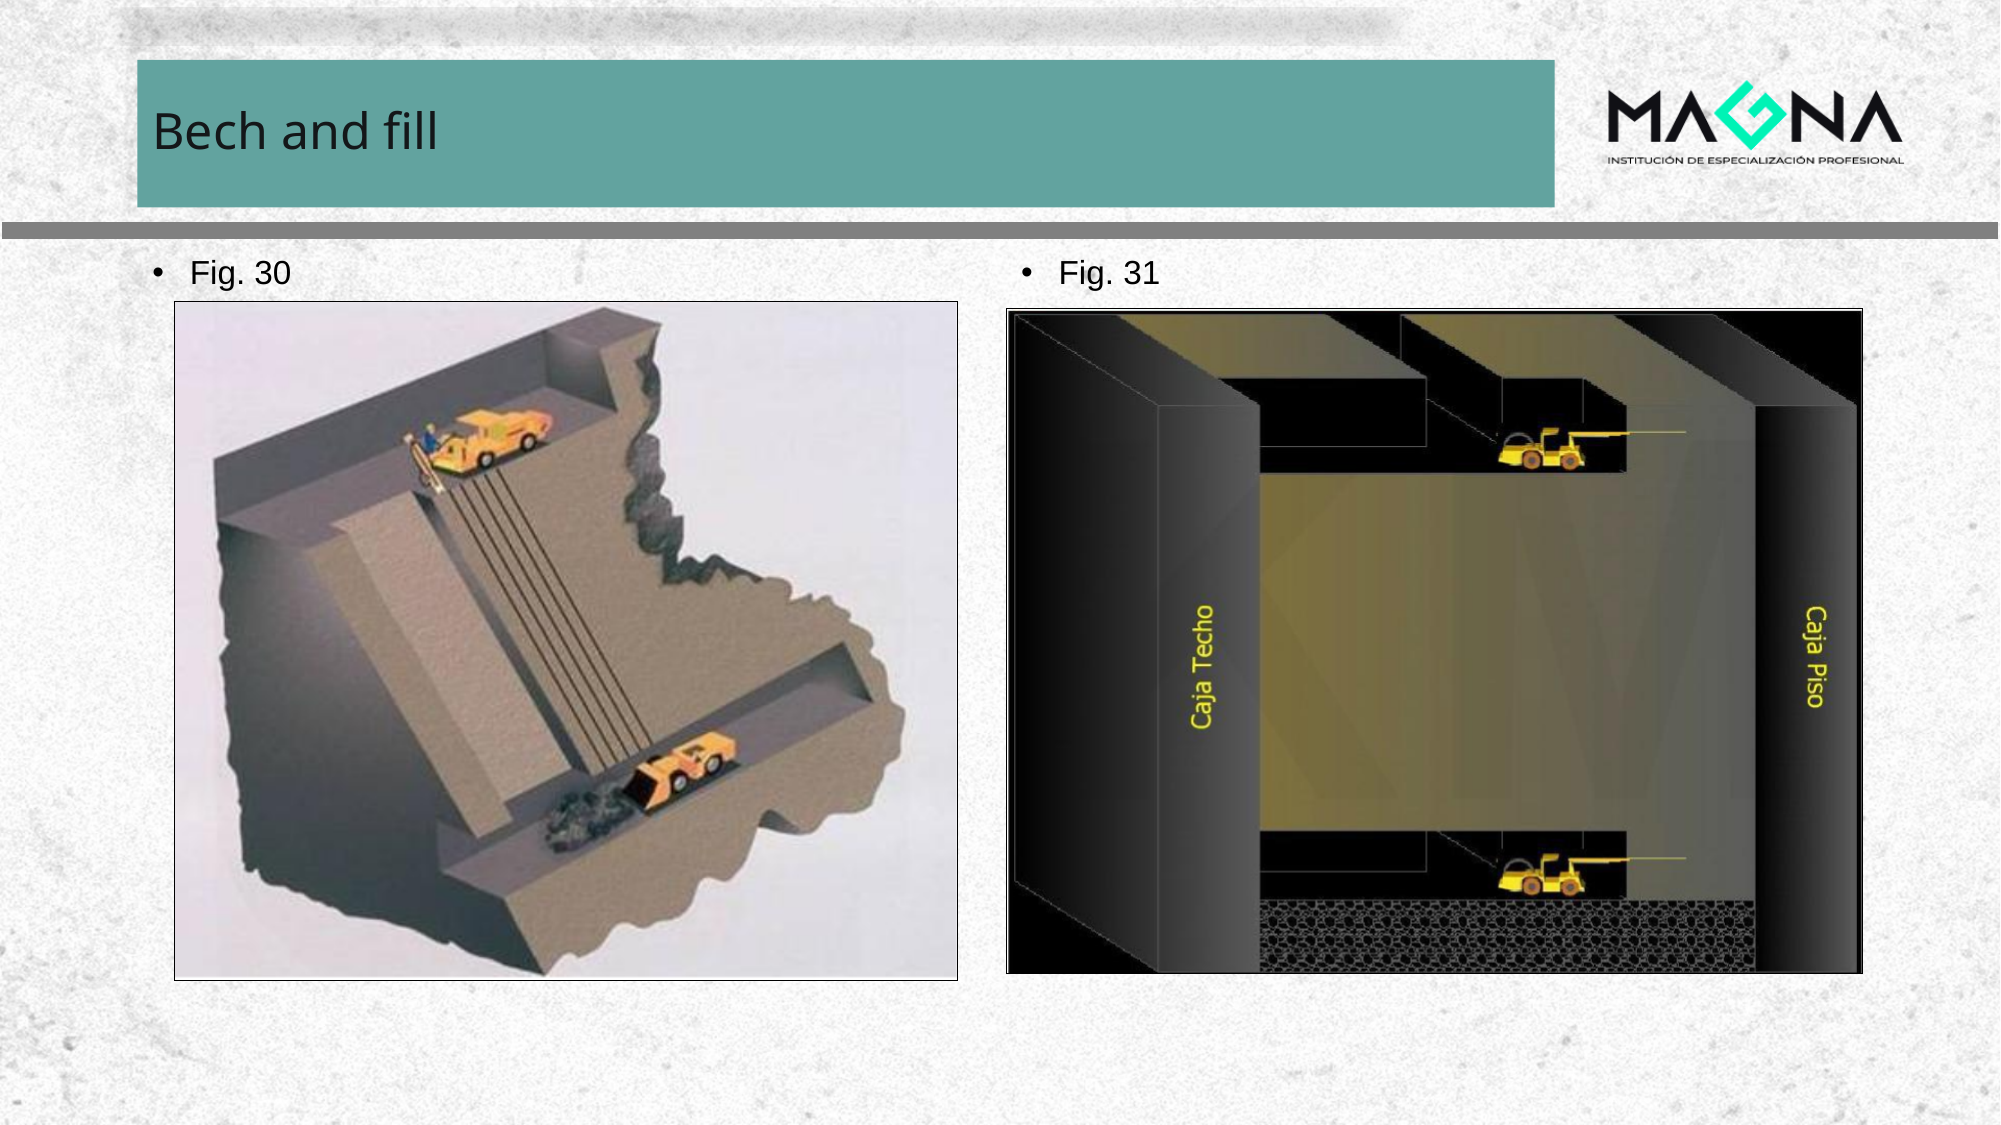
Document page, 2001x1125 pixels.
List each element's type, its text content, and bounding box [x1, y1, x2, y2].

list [1006, 308, 1863, 974]
picture [0, 0, 2001, 1125]
title Bech and fill [137, 59, 1555, 208]
list Fig. 30 [137, 253, 374, 295]
list Fig. 31 [1006, 253, 1243, 295]
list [174, 301, 958, 981]
